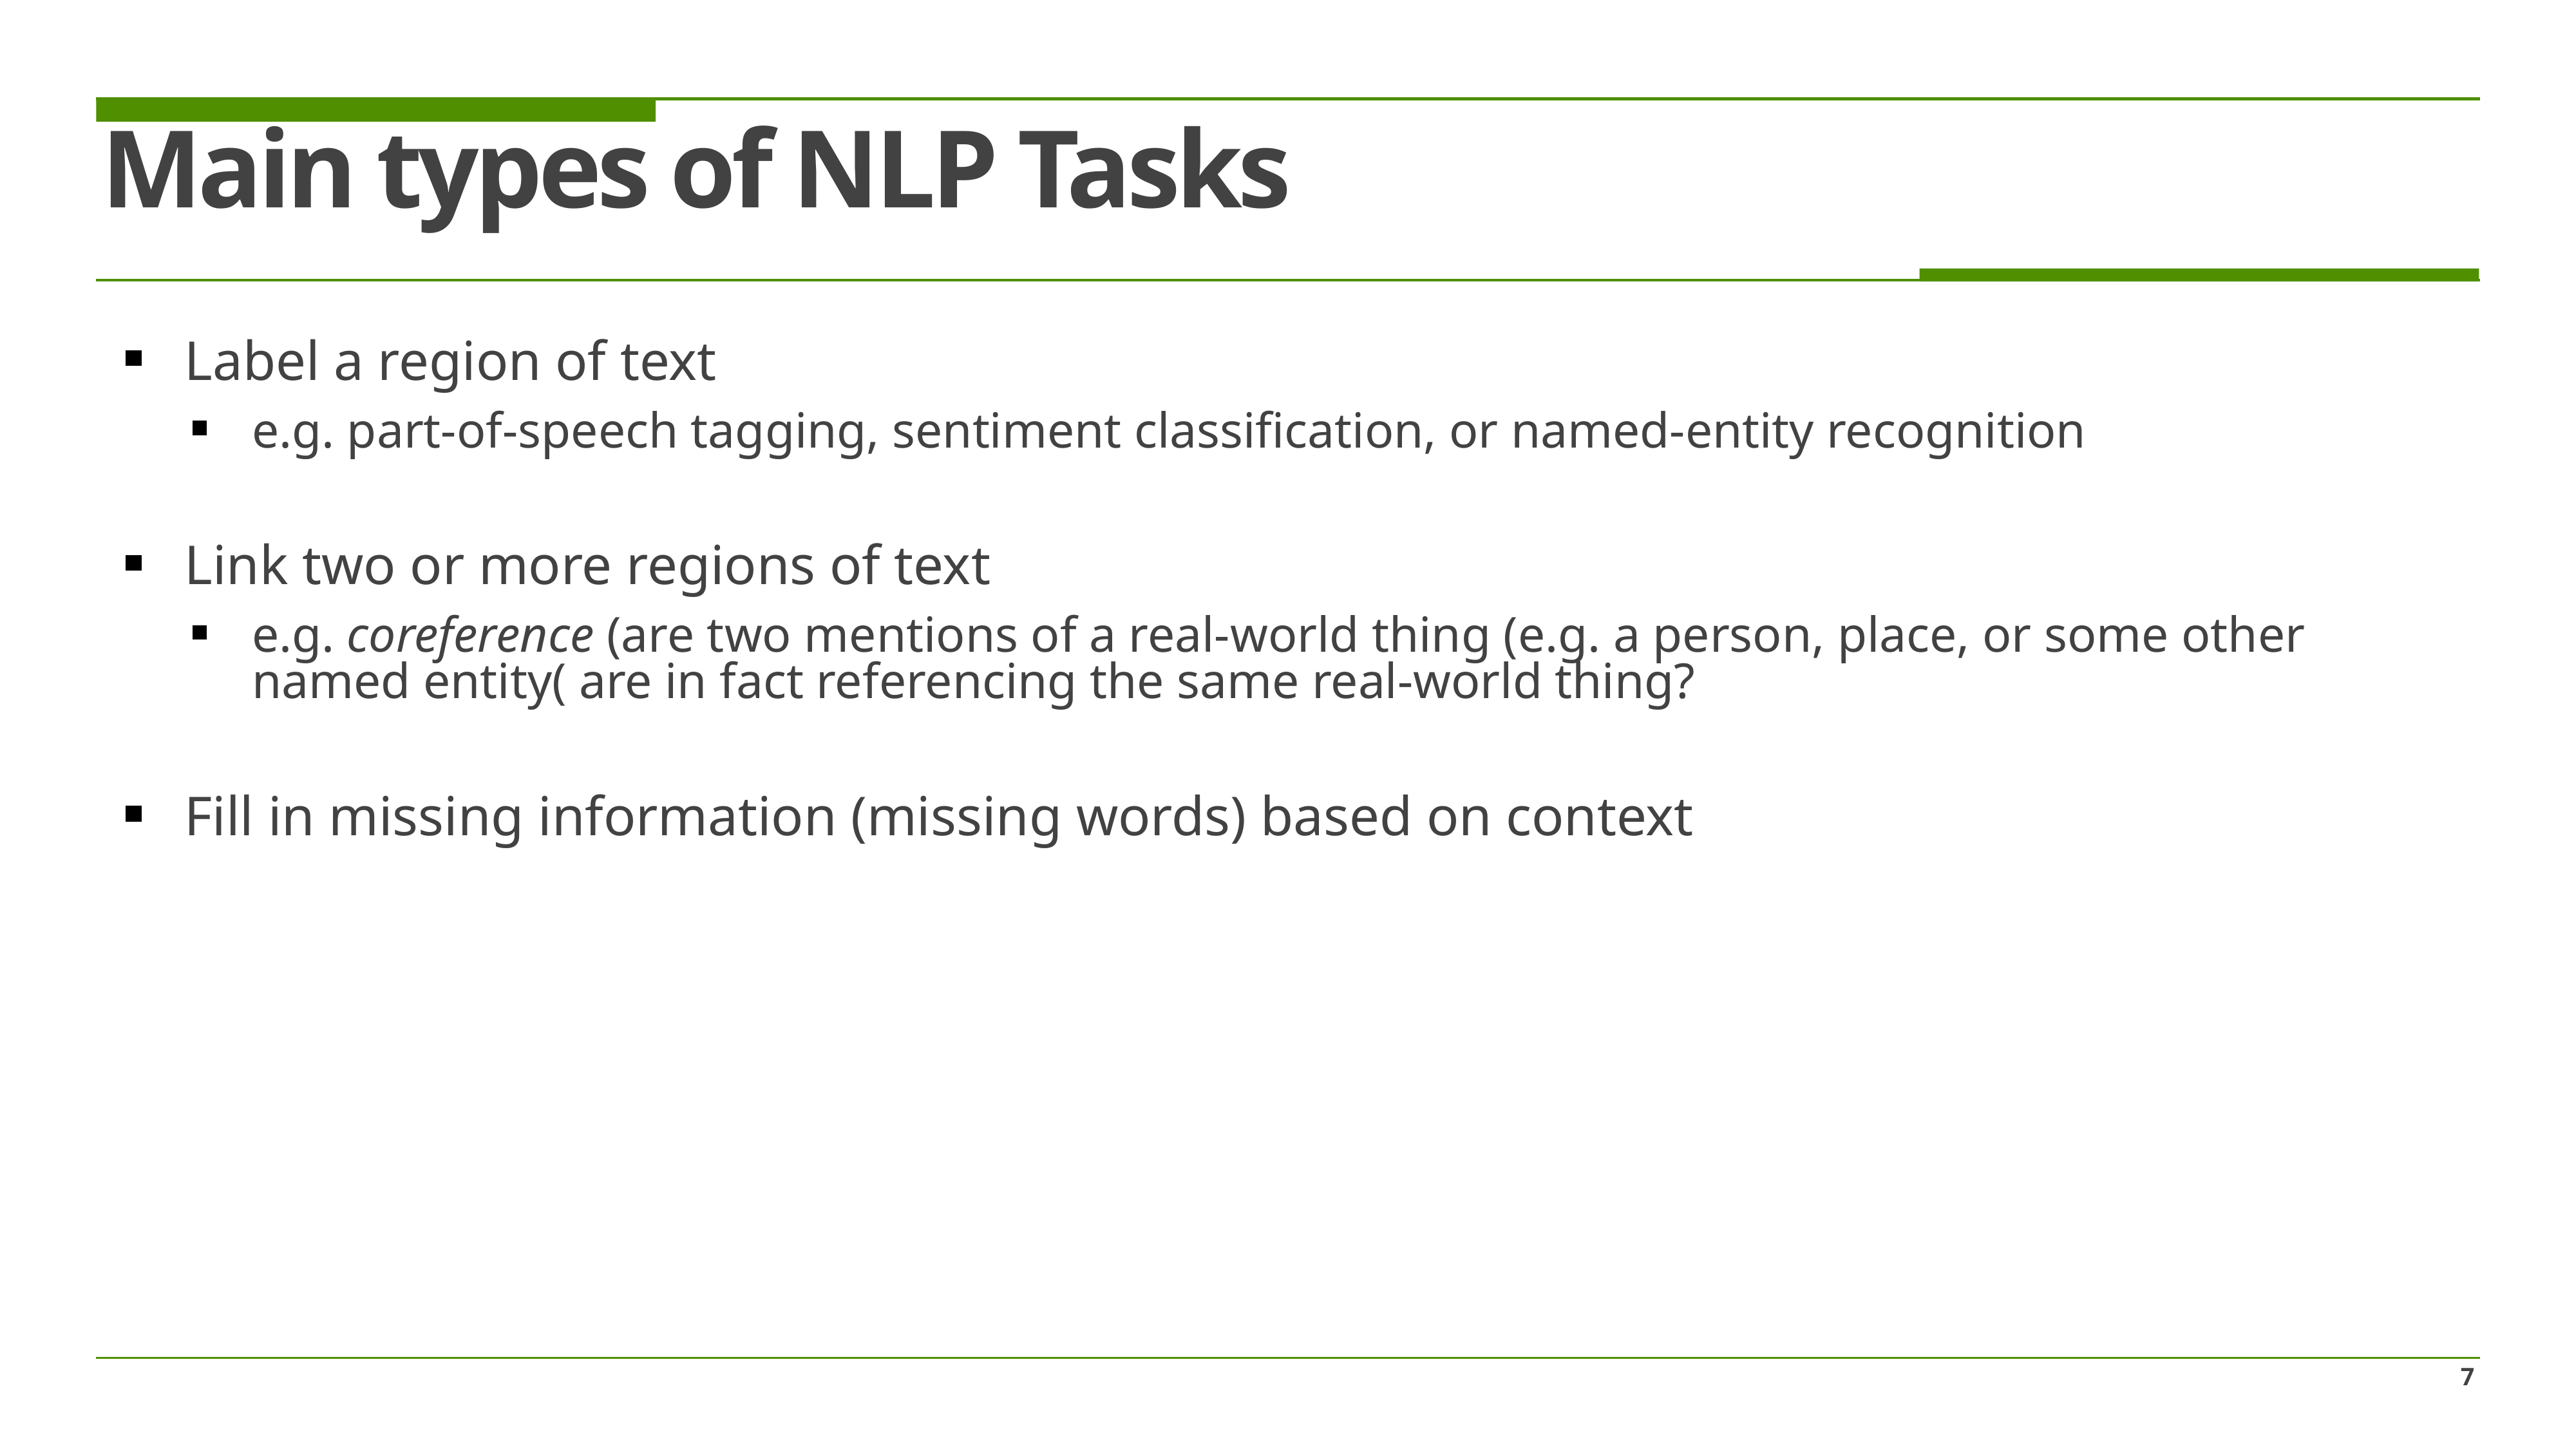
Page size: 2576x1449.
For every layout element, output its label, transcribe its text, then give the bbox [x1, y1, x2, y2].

title Main types of NLP Tasks [95, 120, 2481, 259]
picture [193, 625, 207, 639]
picture [126, 350, 142, 366]
slide_number 7 [2325, 1358, 2481, 1400]
picture [193, 421, 207, 435]
list Label a region of text e.g. part-of-speech tagging, sentiment classification, or named-entity recognition Link two or more regions of text e.g. coreference (are two mentions of a real-world thing (e.g. a person, place, or some other named entity( are in fact referencing the same real-world thing? Fill in missing information (missing words) based on context [120, 333, 2456, 1321]
picture [126, 806, 142, 822]
picture [126, 555, 142, 571]
